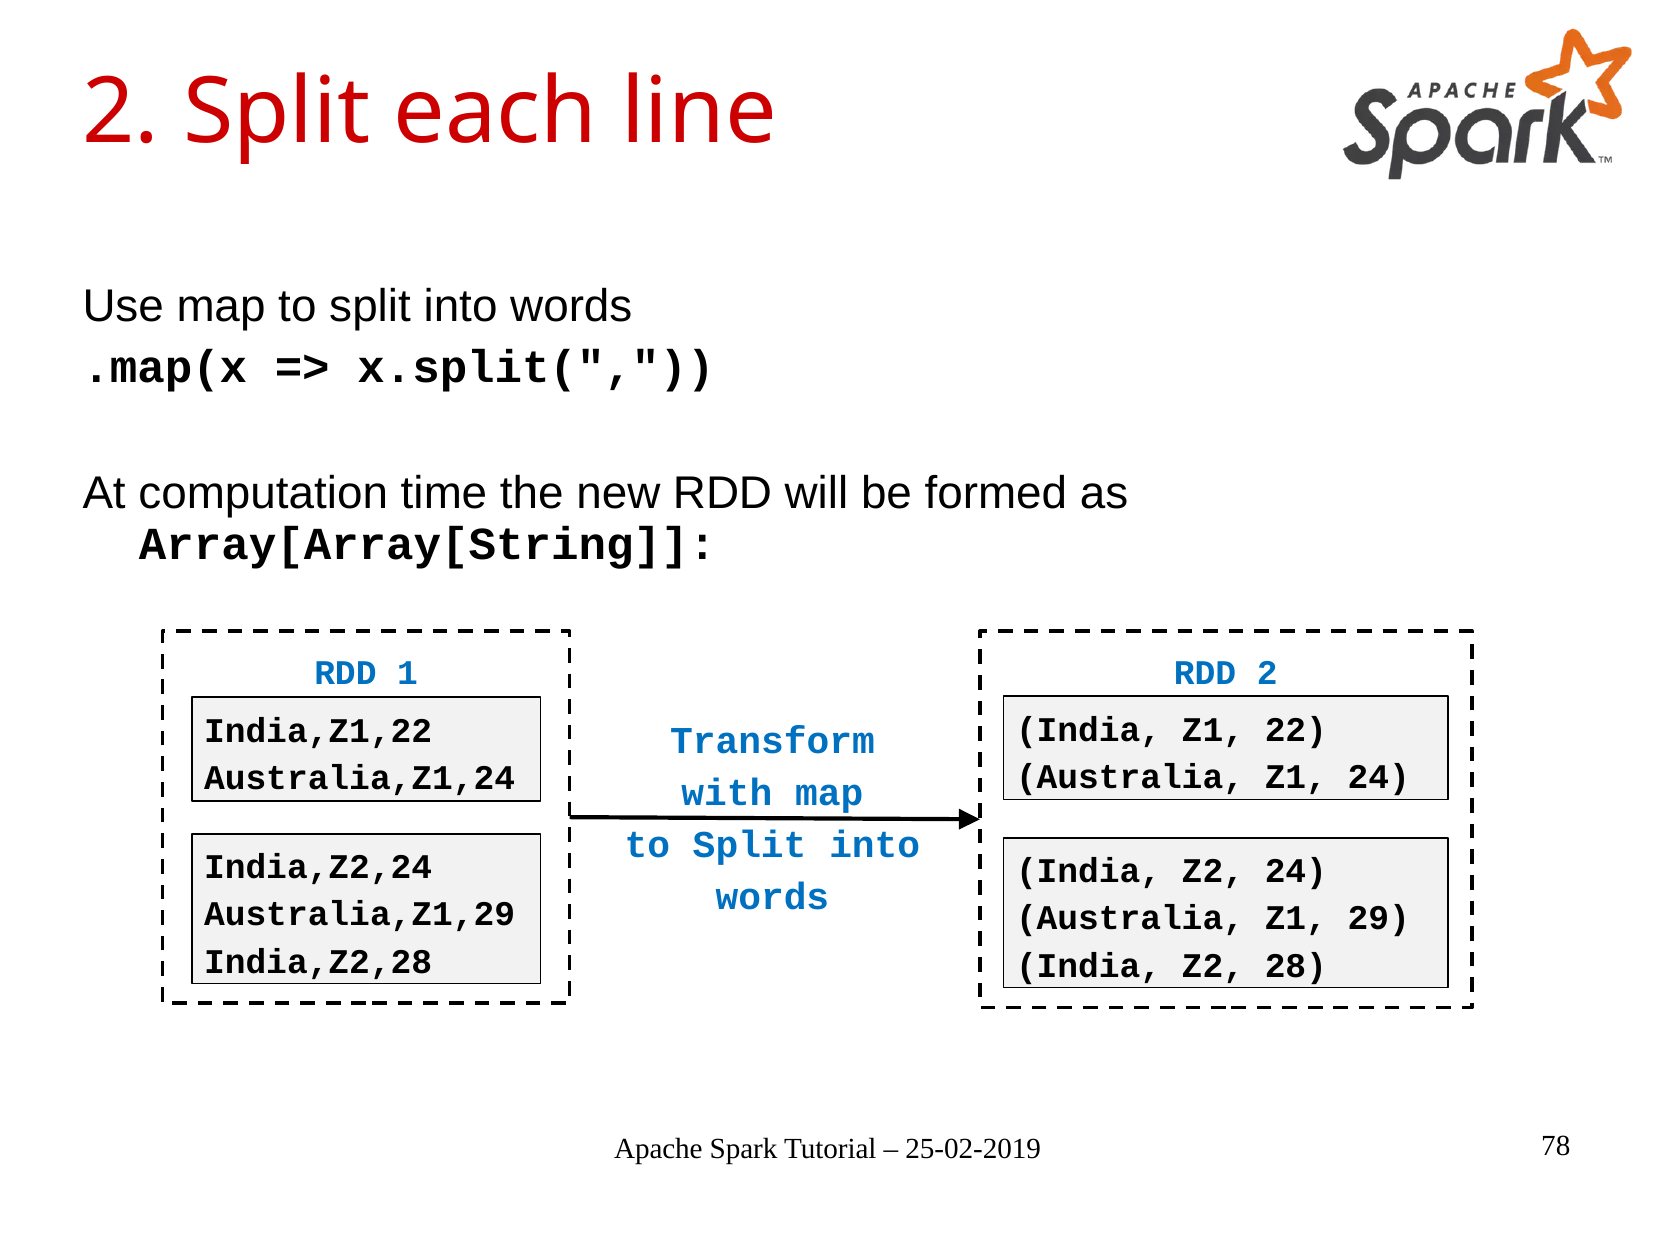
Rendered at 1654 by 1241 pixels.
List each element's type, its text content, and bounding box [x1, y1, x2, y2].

text_box RDD 2 [979, 631, 1472, 1008]
text_box Transform with map to Split into words [608, 695, 937, 817]
title 2. Split each line [82, 2, 1571, 210]
text_box Transform with map to Split into words [608, 820, 937, 932]
footer Apache Spark Tutorial – 25-02-2019 [565, 1129, 1090, 1215]
list Use map to split into words .map(x => x.split(",")) At computation time the new RDD will be formed as Array[Array[String]]: [82, 254, 1580, 1087]
text_box RDD 1 [162, 631, 570, 1004]
slide_number 78 [1185, 1129, 1571, 1215]
picture [1341, 27, 1632, 182]
